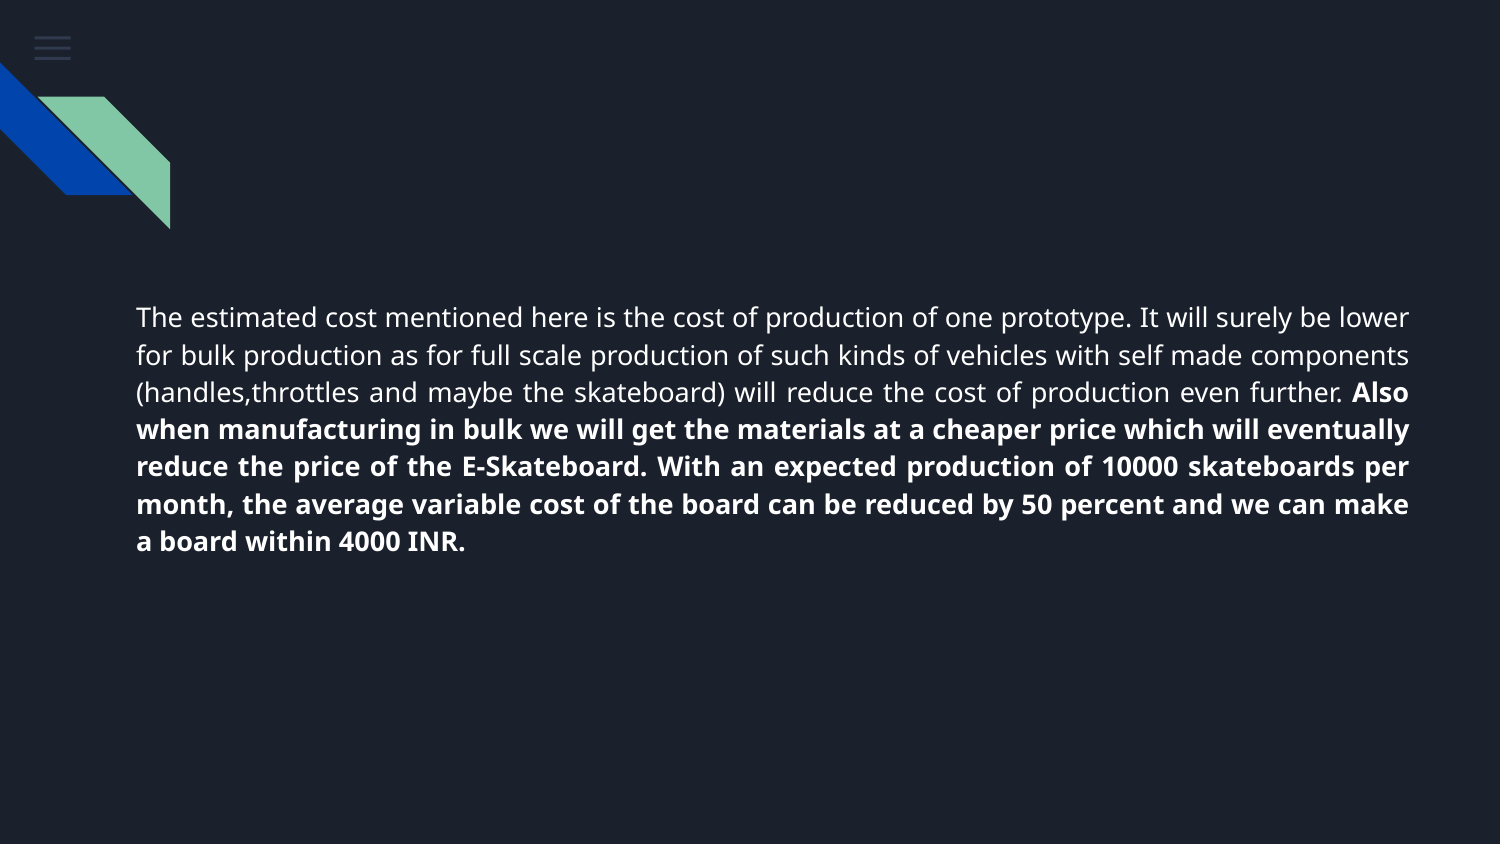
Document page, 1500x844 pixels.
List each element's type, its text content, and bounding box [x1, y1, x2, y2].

text_box The estimated cost mentioned here is the cost of production of one prototype. It will surely be lower for bulk production as for full scale production of such kinds of vehicles with self made components (handles,throttles and maybe the skateboard) will reduce the cost of production even further. Also when manufacturing in bulk we will get the materials at a cheaper price which will eventually reduce the price of the E-Skateboard. With an expected production of 10000 skateboards per month, the average variable cost of the board can be reduced by 50 percent and we can make a board within 4000 INR. [121, 280, 1425, 773]
